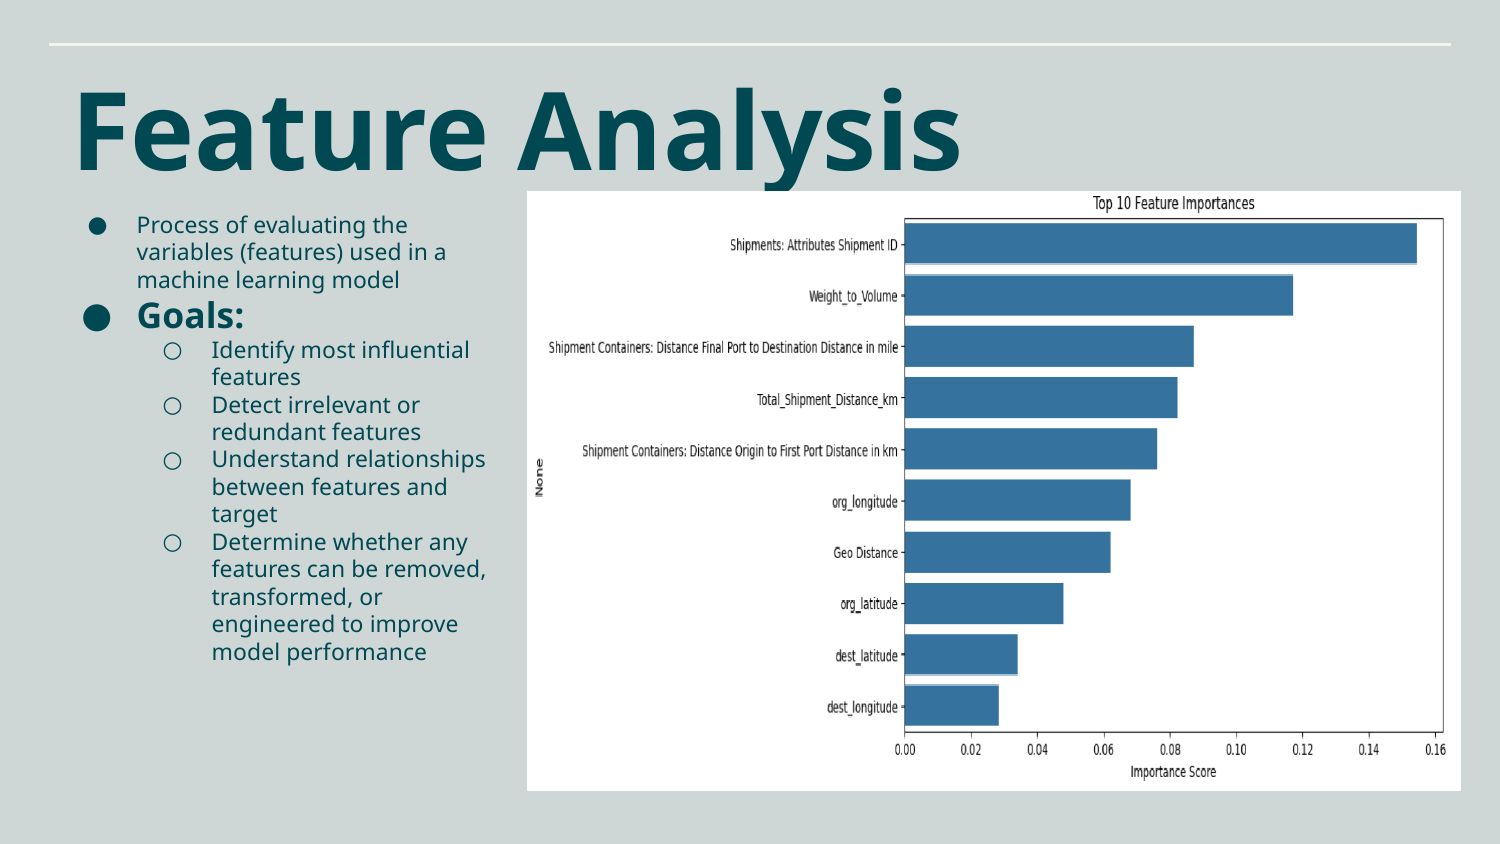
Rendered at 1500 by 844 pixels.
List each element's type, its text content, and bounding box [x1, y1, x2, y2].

title Feature Analysis [56, 47, 1092, 222]
text_box Process of evaluating the variables (features) used in a machine learning model Goals: Identify most influential features Detect irrelevant or redundant features Understand relationships between features and target Determine whether any features can be removed, transformed, or engineered to improve model performance [46, 195, 517, 680]
picture [527, 191, 1461, 791]
